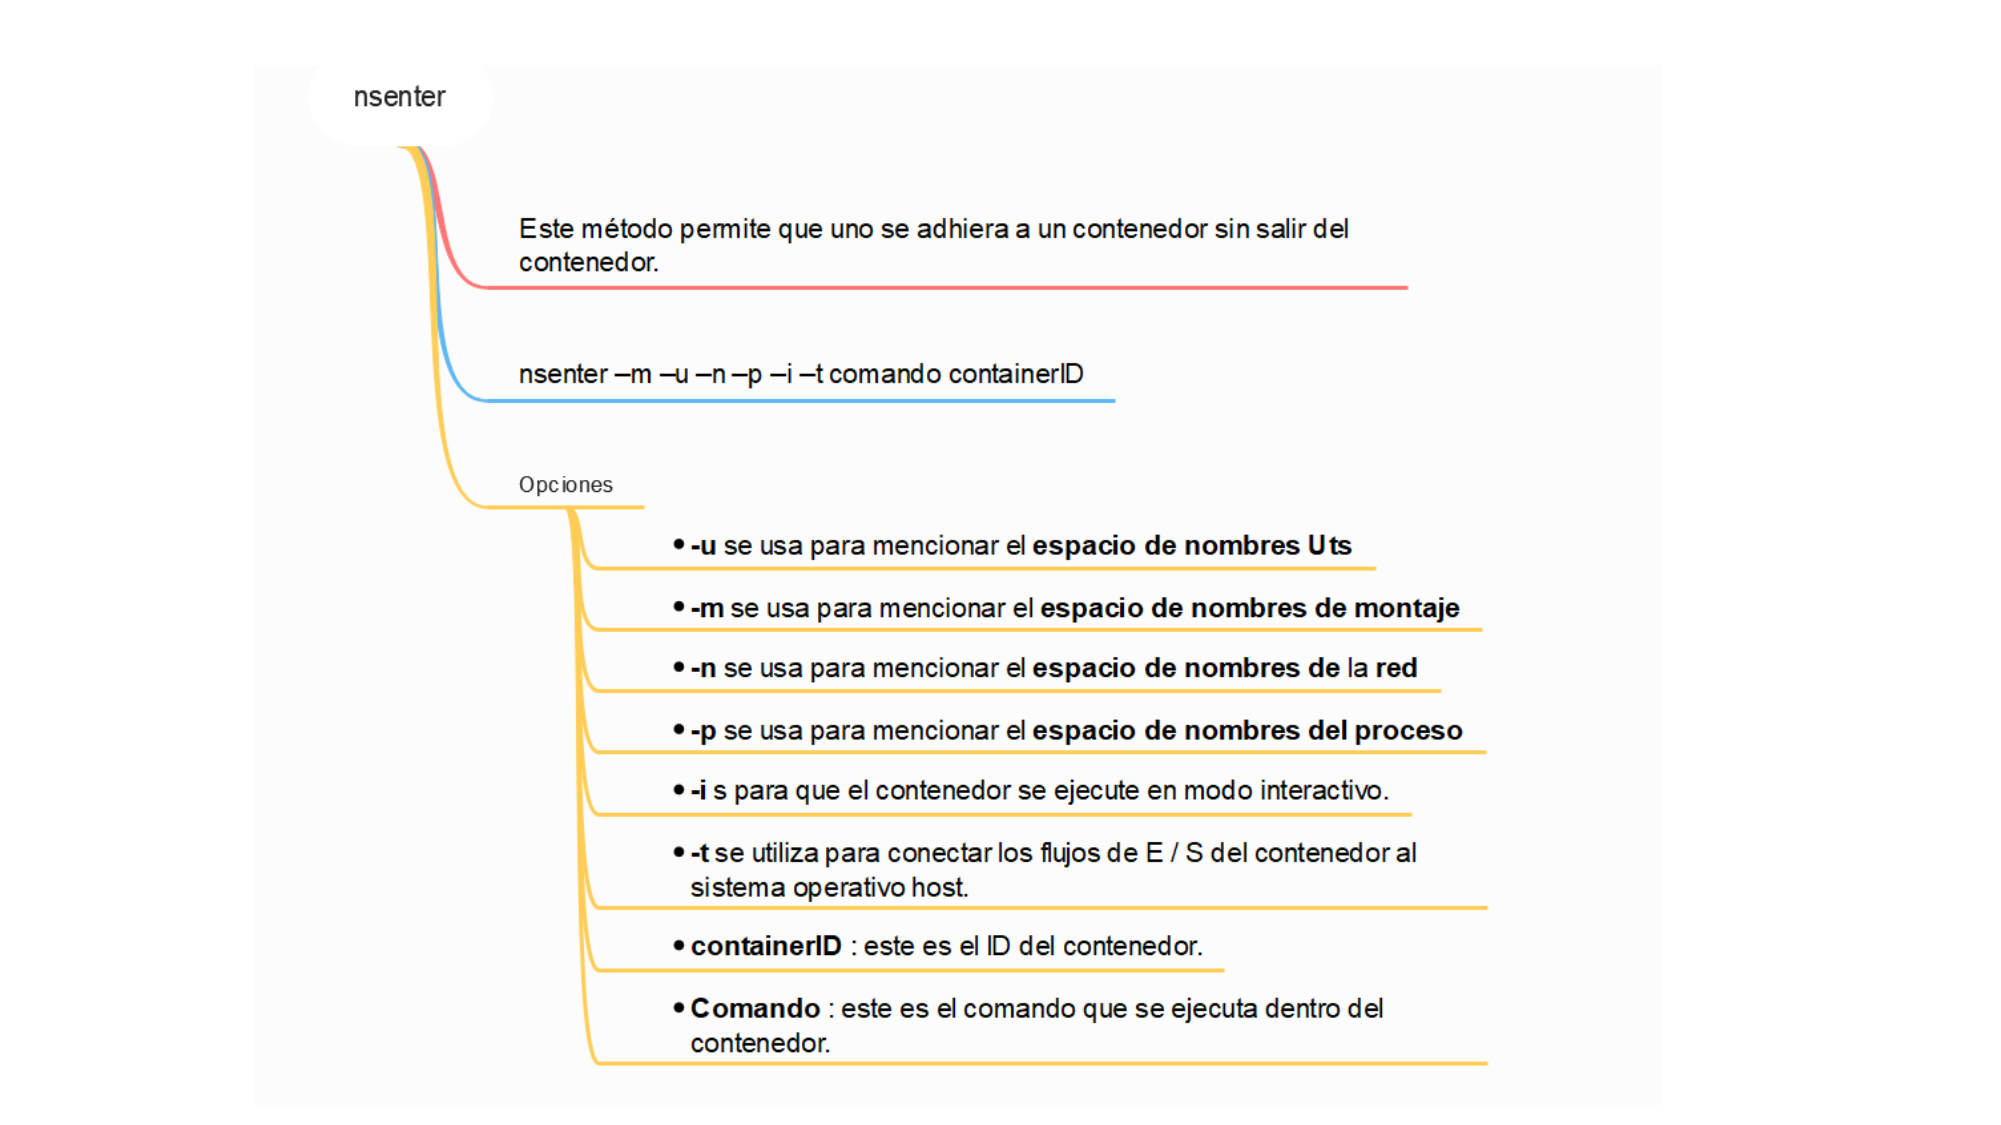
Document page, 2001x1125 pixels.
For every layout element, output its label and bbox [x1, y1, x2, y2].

picture [252, 65, 1662, 1105]
